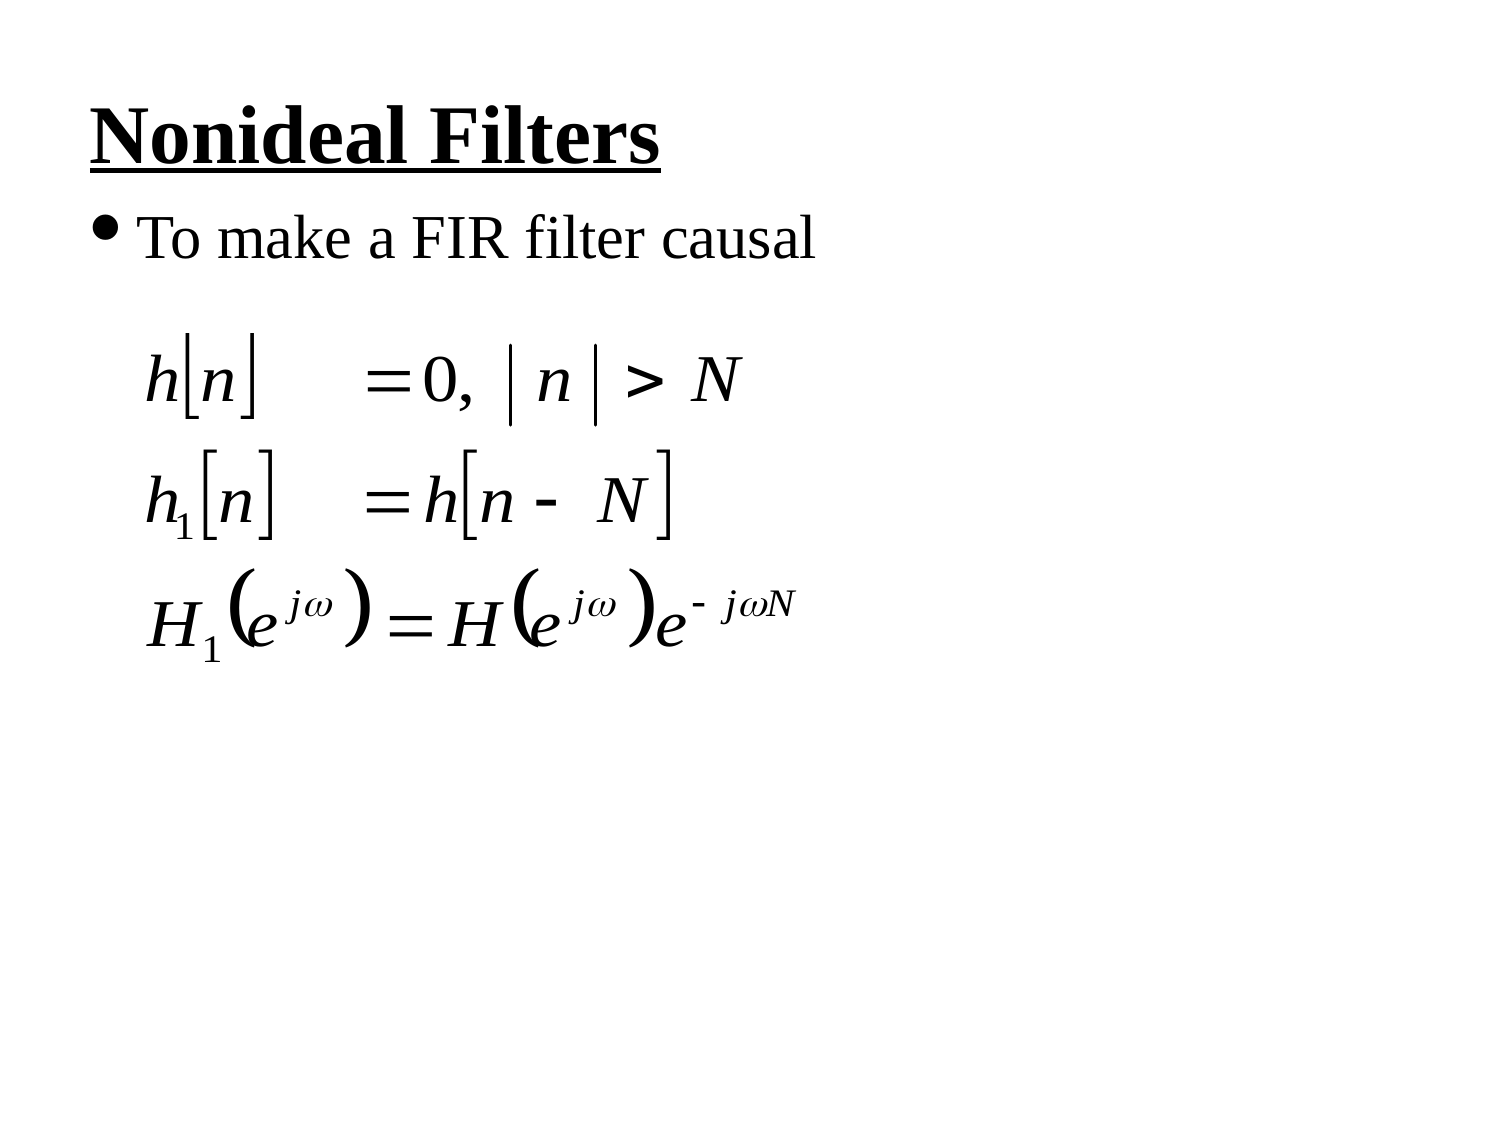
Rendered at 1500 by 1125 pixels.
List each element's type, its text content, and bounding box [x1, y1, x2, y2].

text_box Nonideal Filters [0, 22, 1500, 188]
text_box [133, 333, 813, 680]
text_box To make a FIR filter causal [0, 188, 1500, 279]
